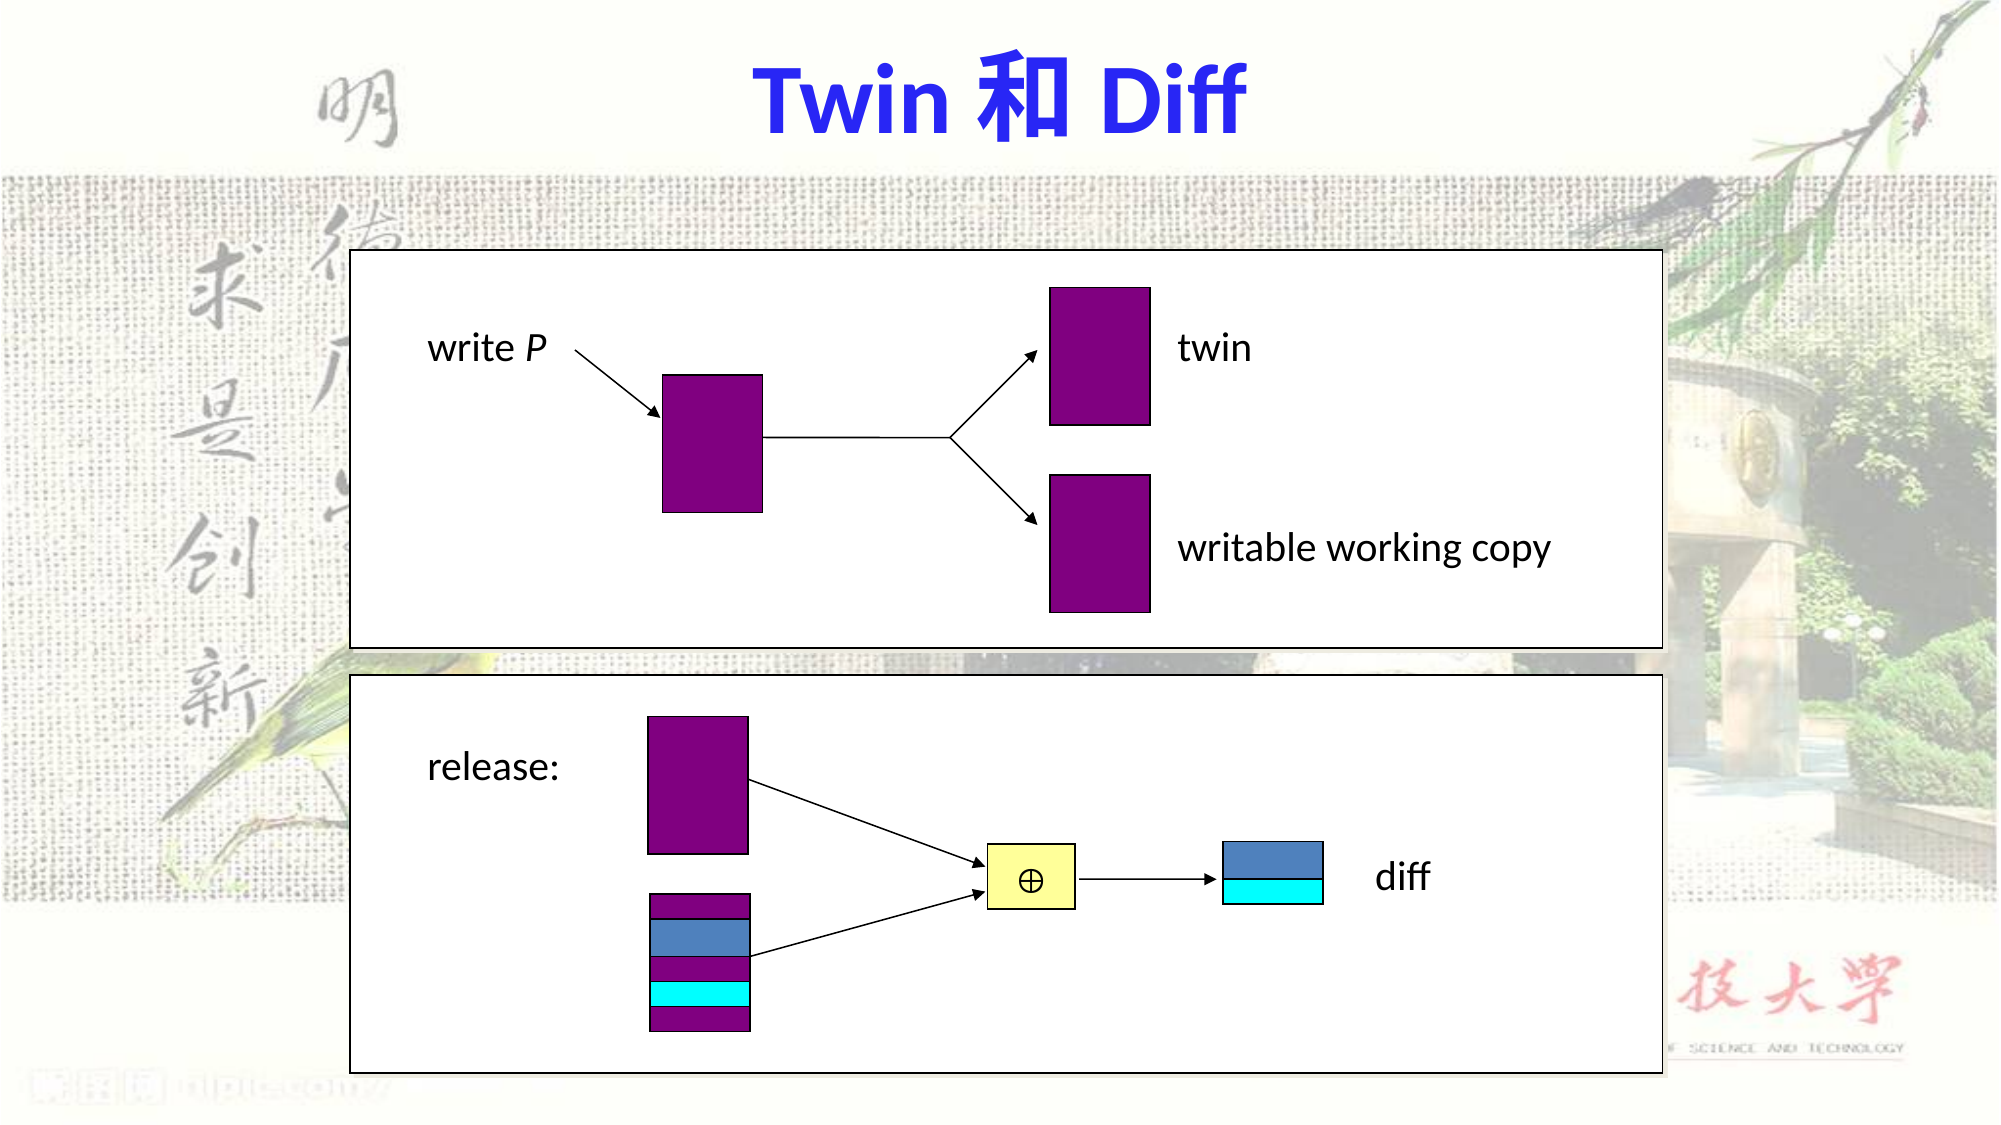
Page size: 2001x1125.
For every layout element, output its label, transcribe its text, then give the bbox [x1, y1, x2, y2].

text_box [349, 674, 1663, 1074]
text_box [349, 249, 1663, 649]
picture [1, 188, 1999, 1125]
title Twin和Diff [0, 0, 2000, 188]
